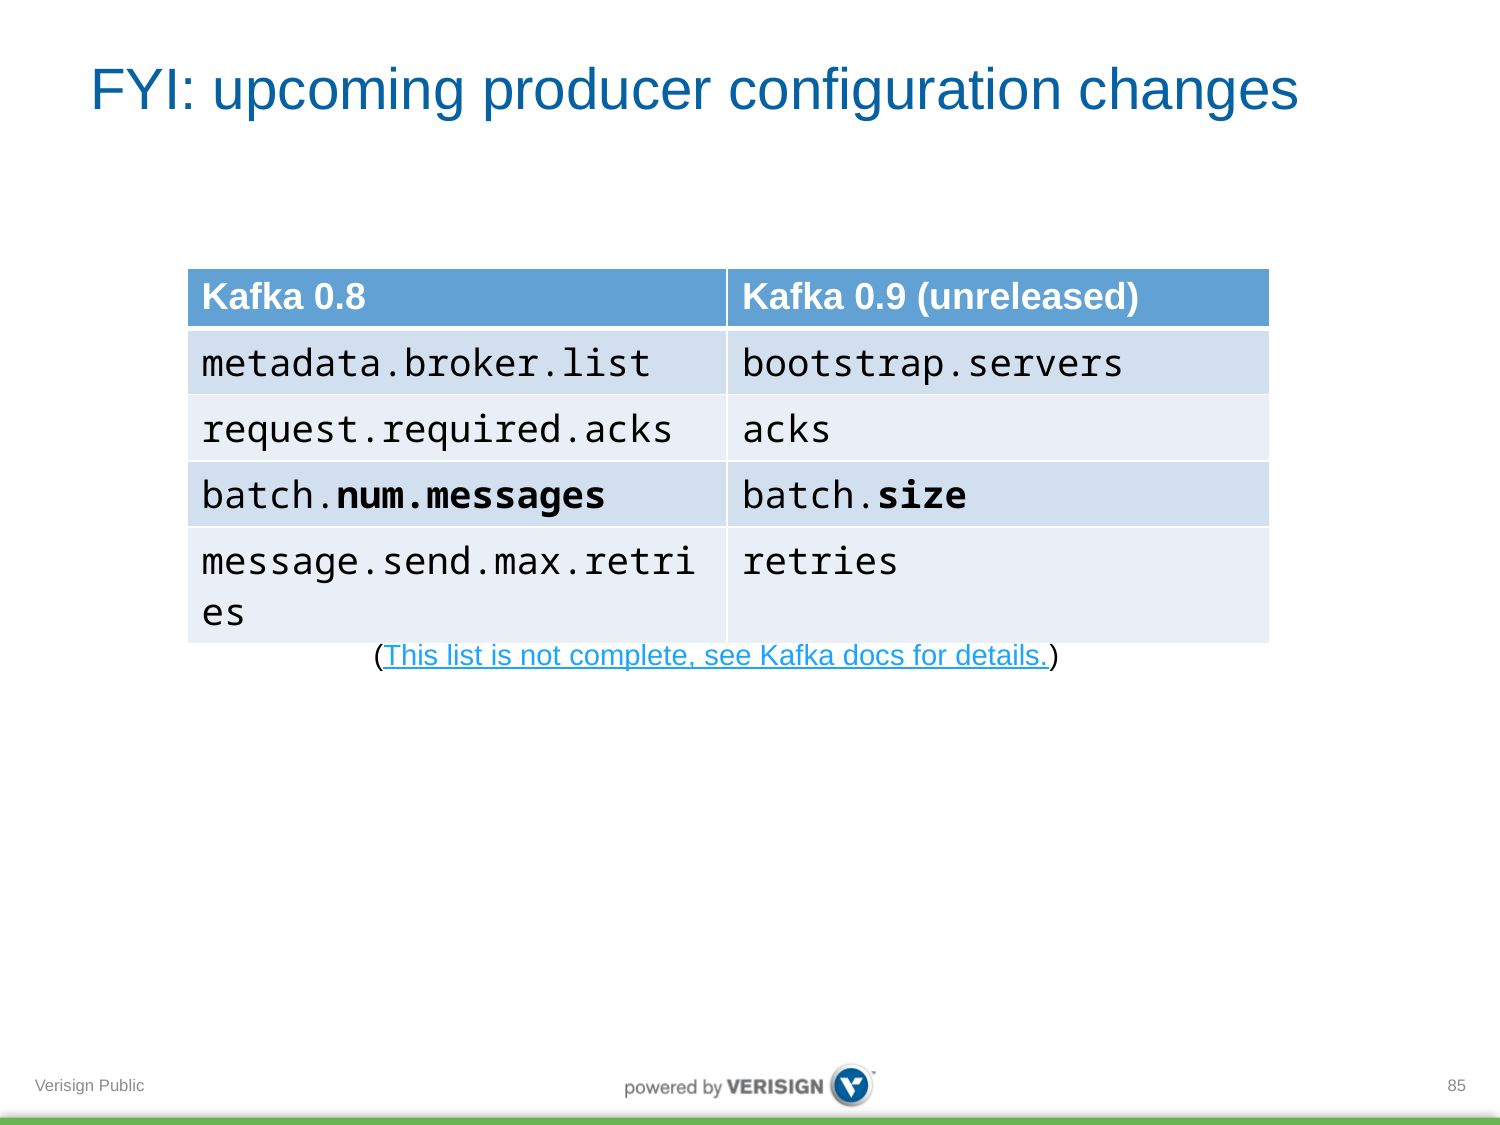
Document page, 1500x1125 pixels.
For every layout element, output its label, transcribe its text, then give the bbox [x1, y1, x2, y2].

table_cell metadata.broker.list [188, 331, 726, 394]
table_cell batch.num.messages [188, 462, 726, 526]
table_cell request.required.acks [188, 395, 726, 460]
picture [622, 1058, 878, 1112]
table_cell retries [728, 528, 1269, 643]
table_header Kafka 0.9 (unreleased) [728, 269, 1269, 326]
table_cell acks [728, 395, 1269, 460]
table_cell batch.size [728, 462, 1269, 526]
table_header Kafka 0.8 [188, 269, 726, 326]
text_box (This list is not complete, see Kafka docs for details.) [358, 628, 1075, 679]
table_cell message.send.max.retries [188, 528, 726, 643]
slide_number 85 [1422, 1072, 1482, 1098]
title FYI: upcoming producer configuration changes [75, 40, 1425, 132]
table_cell bootstrap.servers [728, 331, 1269, 394]
